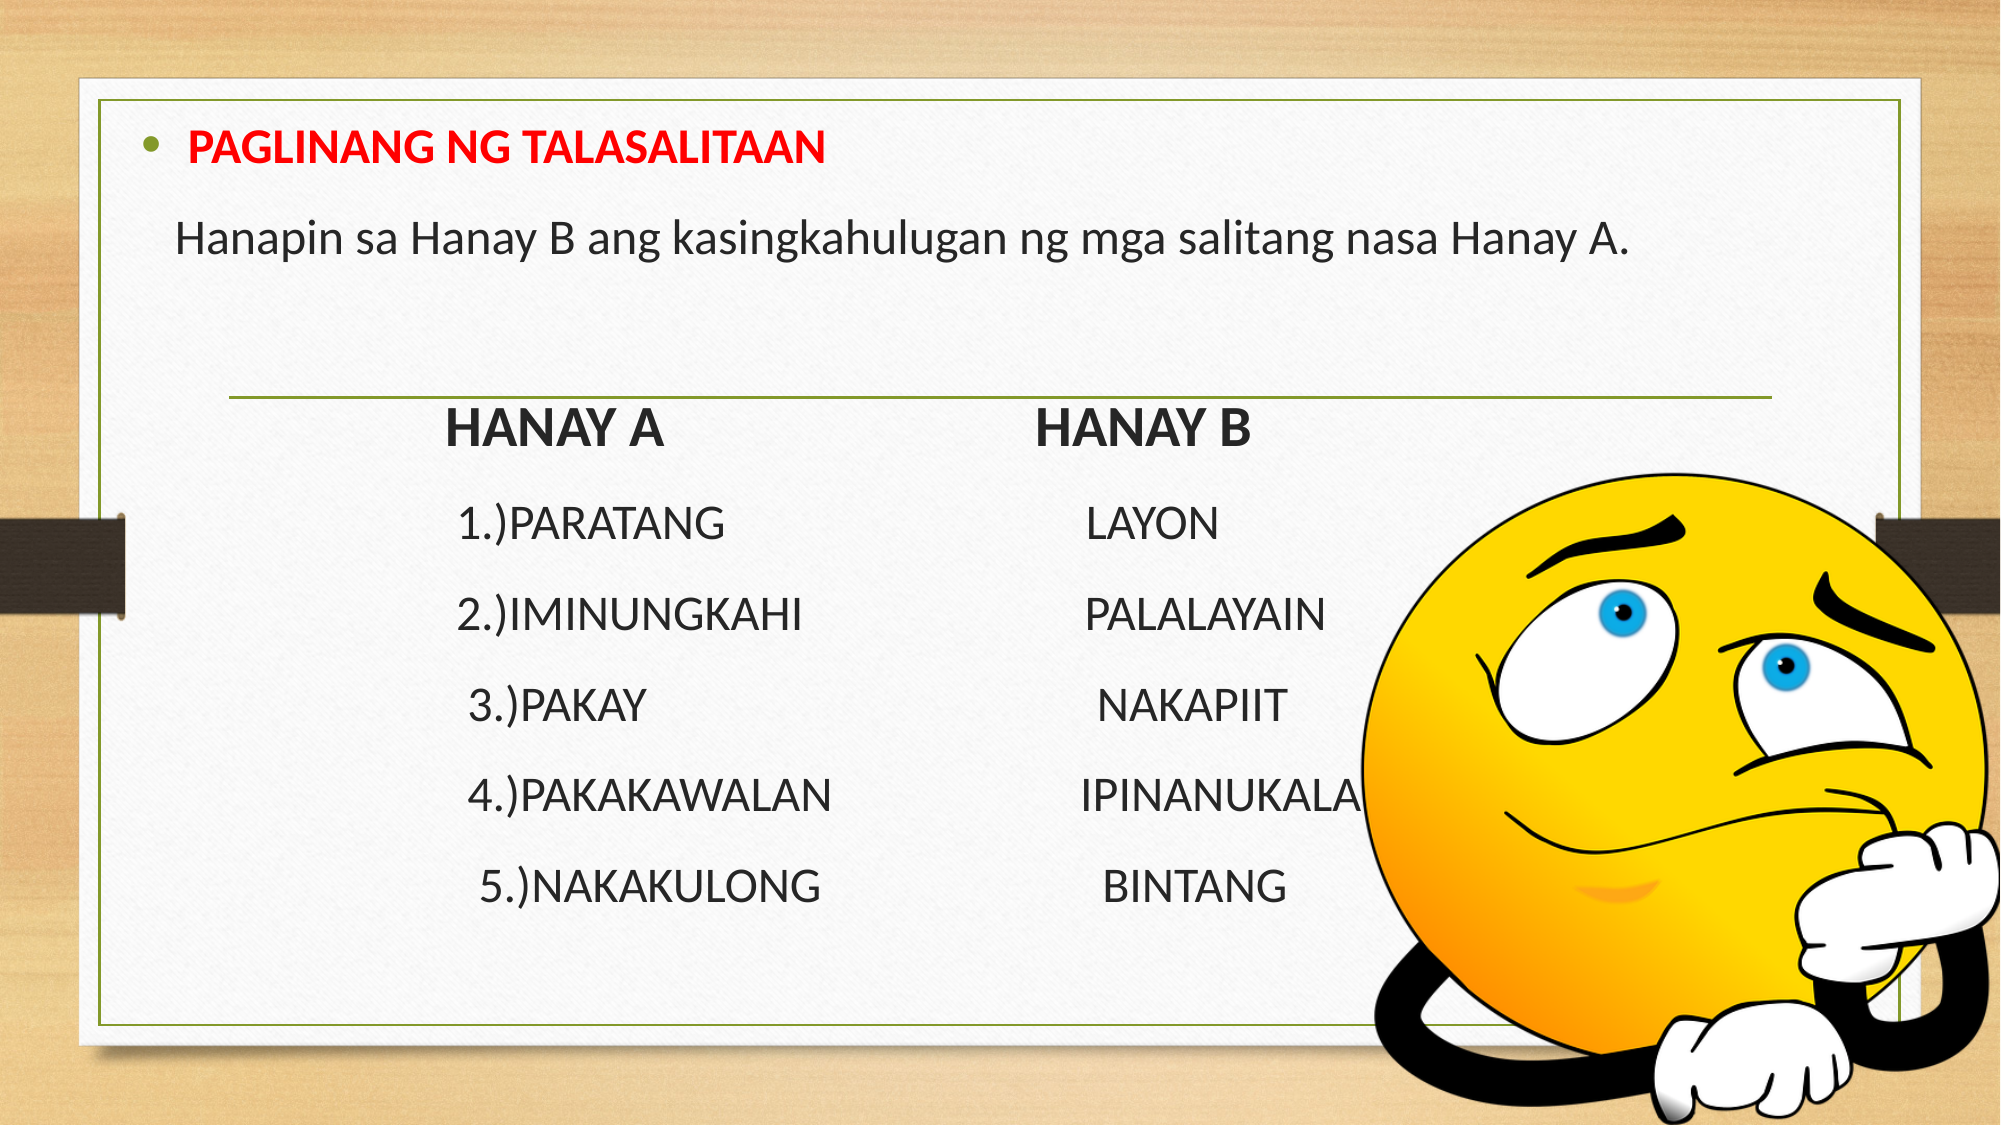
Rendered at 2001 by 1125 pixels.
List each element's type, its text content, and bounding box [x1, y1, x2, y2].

list PAGLINANG NG TALASALITAAN Hanapin sa Hanay B ang kasingkahulugan ng mga salitang nasa Hanay A. HANAY A HANAY B 1.)PARATANG LAYON 2.)IMINUNGKAHI PALALAYAIN 3.)PAKAY NAKAPIIT 4.)PAKAKAWALAN IPINANUKALA 5.)NAKAKULONG BINTANG [126, 102, 1872, 1040]
picture [0, 0, 2001, 1125]
